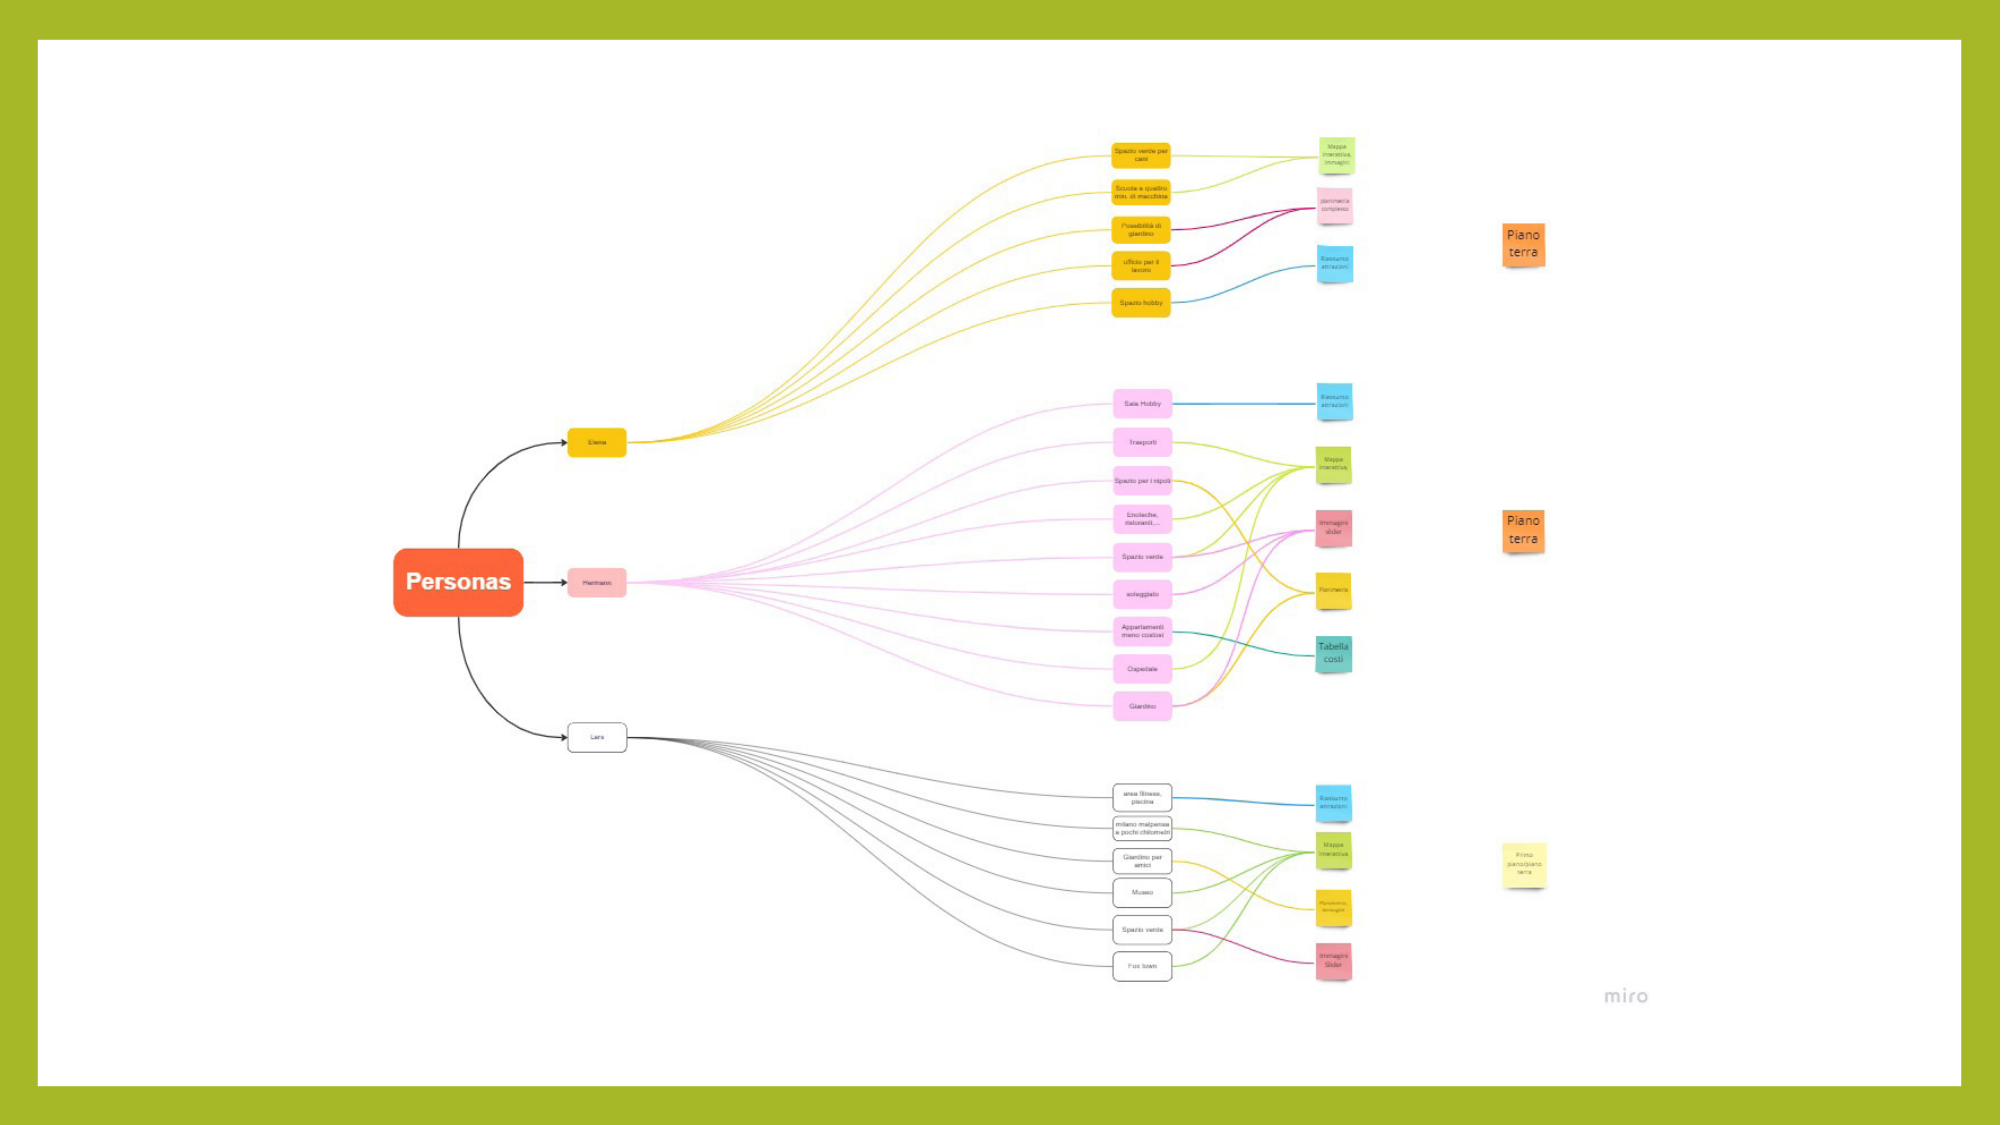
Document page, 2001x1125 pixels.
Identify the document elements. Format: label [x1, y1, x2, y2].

text_box [36, 38, 1963, 1088]
list [319, 92, 1679, 1034]
